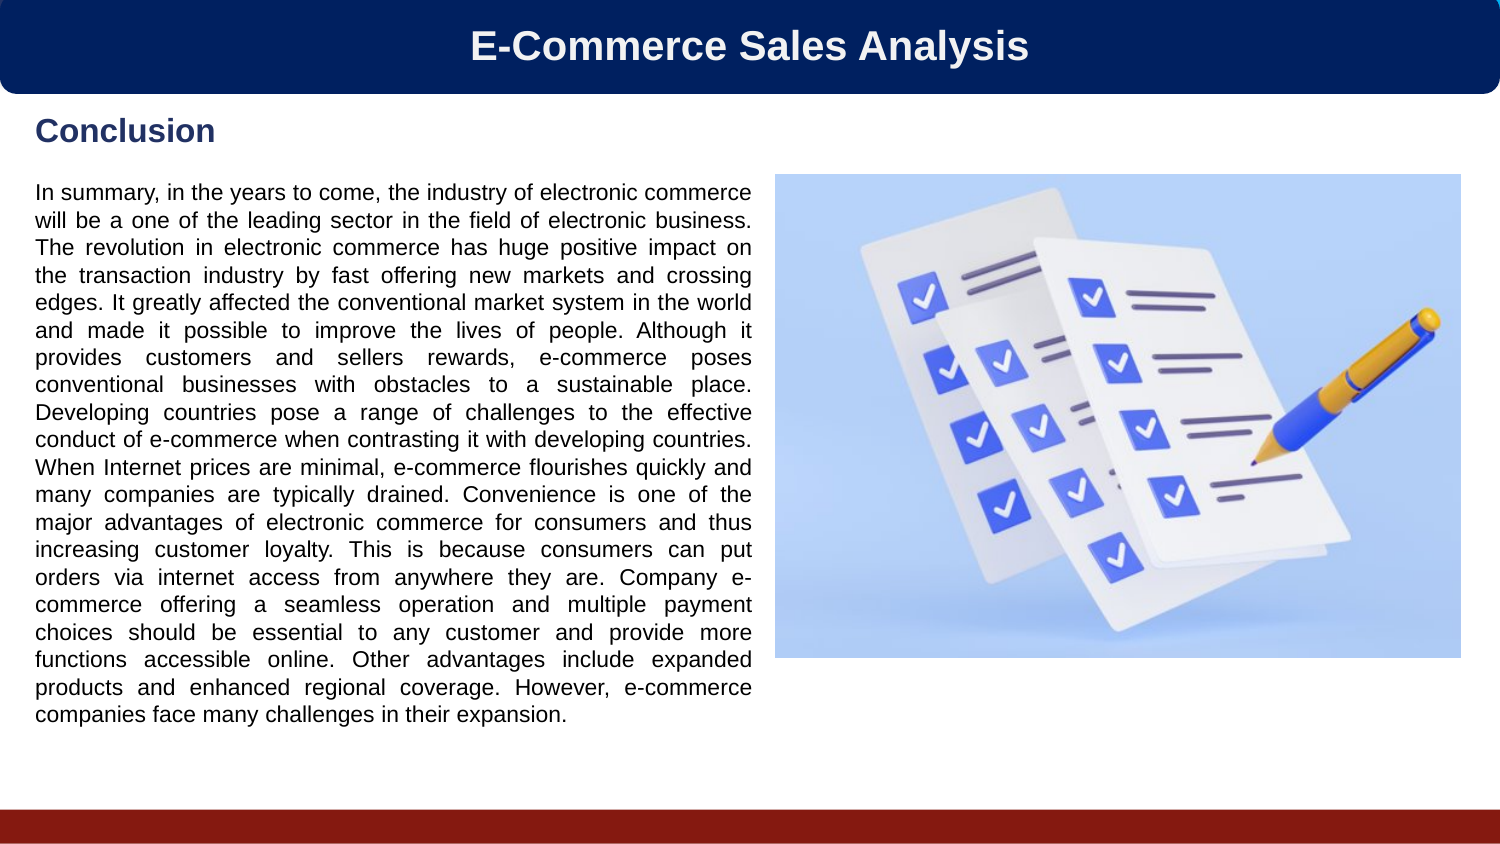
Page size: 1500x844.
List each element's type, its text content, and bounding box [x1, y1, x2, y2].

text_box Conclusion [20, 94, 502, 147]
picture [775, 173, 1461, 658]
text_box E-Commerce Sales Analysis [0, 0, 1500, 94]
text_box In summary, in the years to come, the industry of electronic commerce will be a one of the leading sector in the field of electronic business. The revolution in electronic commerce has huge positive impact on the transaction industry by fast offering new markets and crossing edges. It greatly affected the conventional market system in the world and made it possible to improve the lives of people. Although it provides customers and sellers rewards, e-commerce poses conventional businesses with obstacles to a sustainable place. Developing countries pose a range of challenges to the effective conduct of e-commerce when contrasting it with developing countries. When Internet prices are minimal, e-commerce flourishes quickly and many companies are typically drained. Convenience is one of the major advantages of electronic commerce for consumers and thus increasing customer loyalty. This is because consumers can put orders via internet access from anywhere they are. Company e-commerce offering a seamless operation and multiple payment choices should be essential to any customer and provide more functions accessible online. Other advantages include expanded products and enhanced regional coverage. However, e-commerce companies face many challenges in their expansion. [20, 162, 768, 743]
